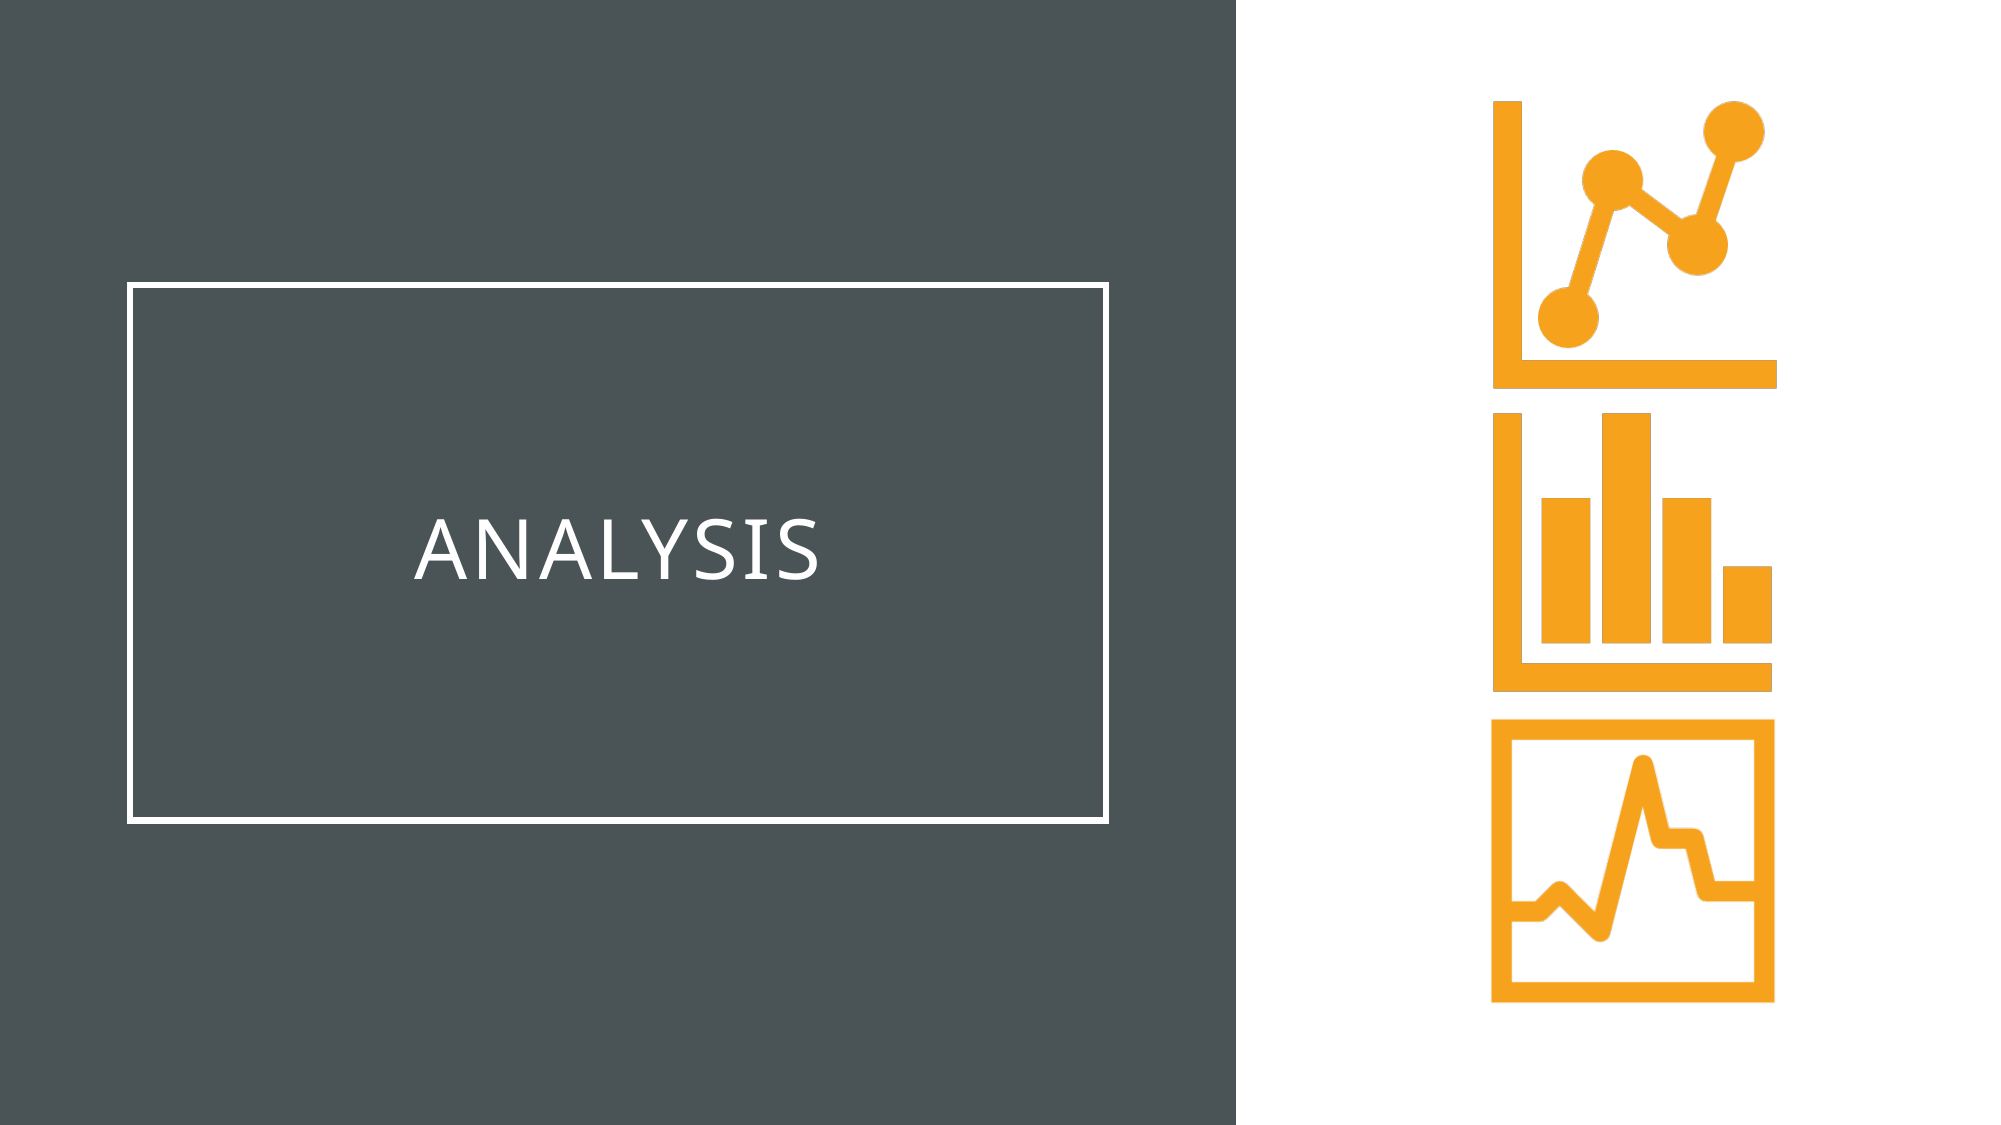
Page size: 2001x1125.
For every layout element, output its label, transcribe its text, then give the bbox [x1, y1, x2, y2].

text_box [0, 0, 1236, 1125]
title analysis [127, 282, 1109, 824]
picture [1439, 51, 1827, 1055]
text_box [1236, 0, 2000, 1125]
